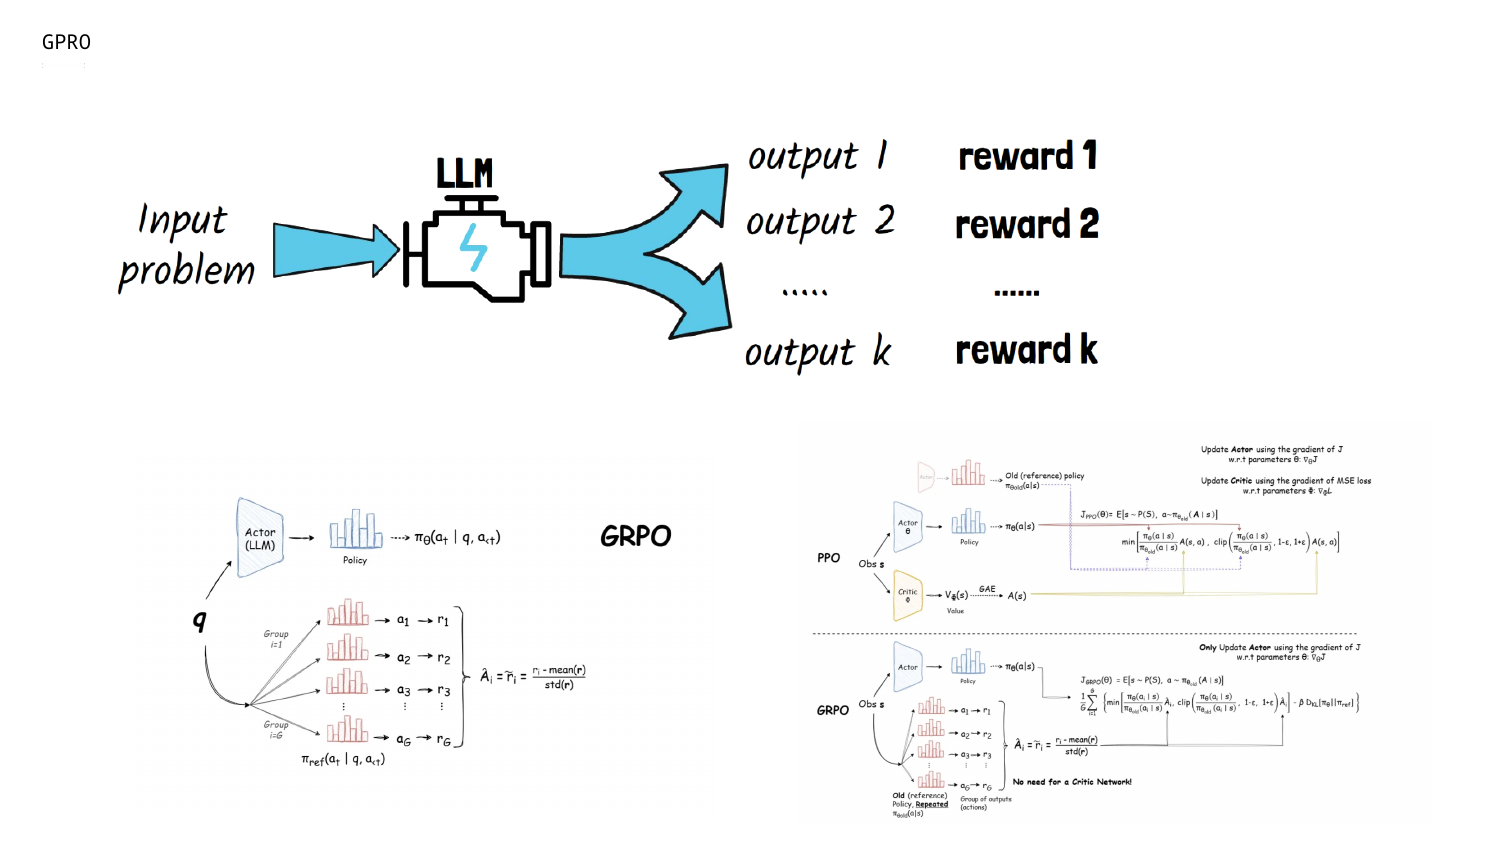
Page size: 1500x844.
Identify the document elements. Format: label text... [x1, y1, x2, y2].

picture [795, 421, 1435, 826]
picture [131, 452, 713, 818]
picture [104, 122, 1112, 378]
picture [41, 63, 85, 68]
text_box GPRO [42, 33, 328, 60]
